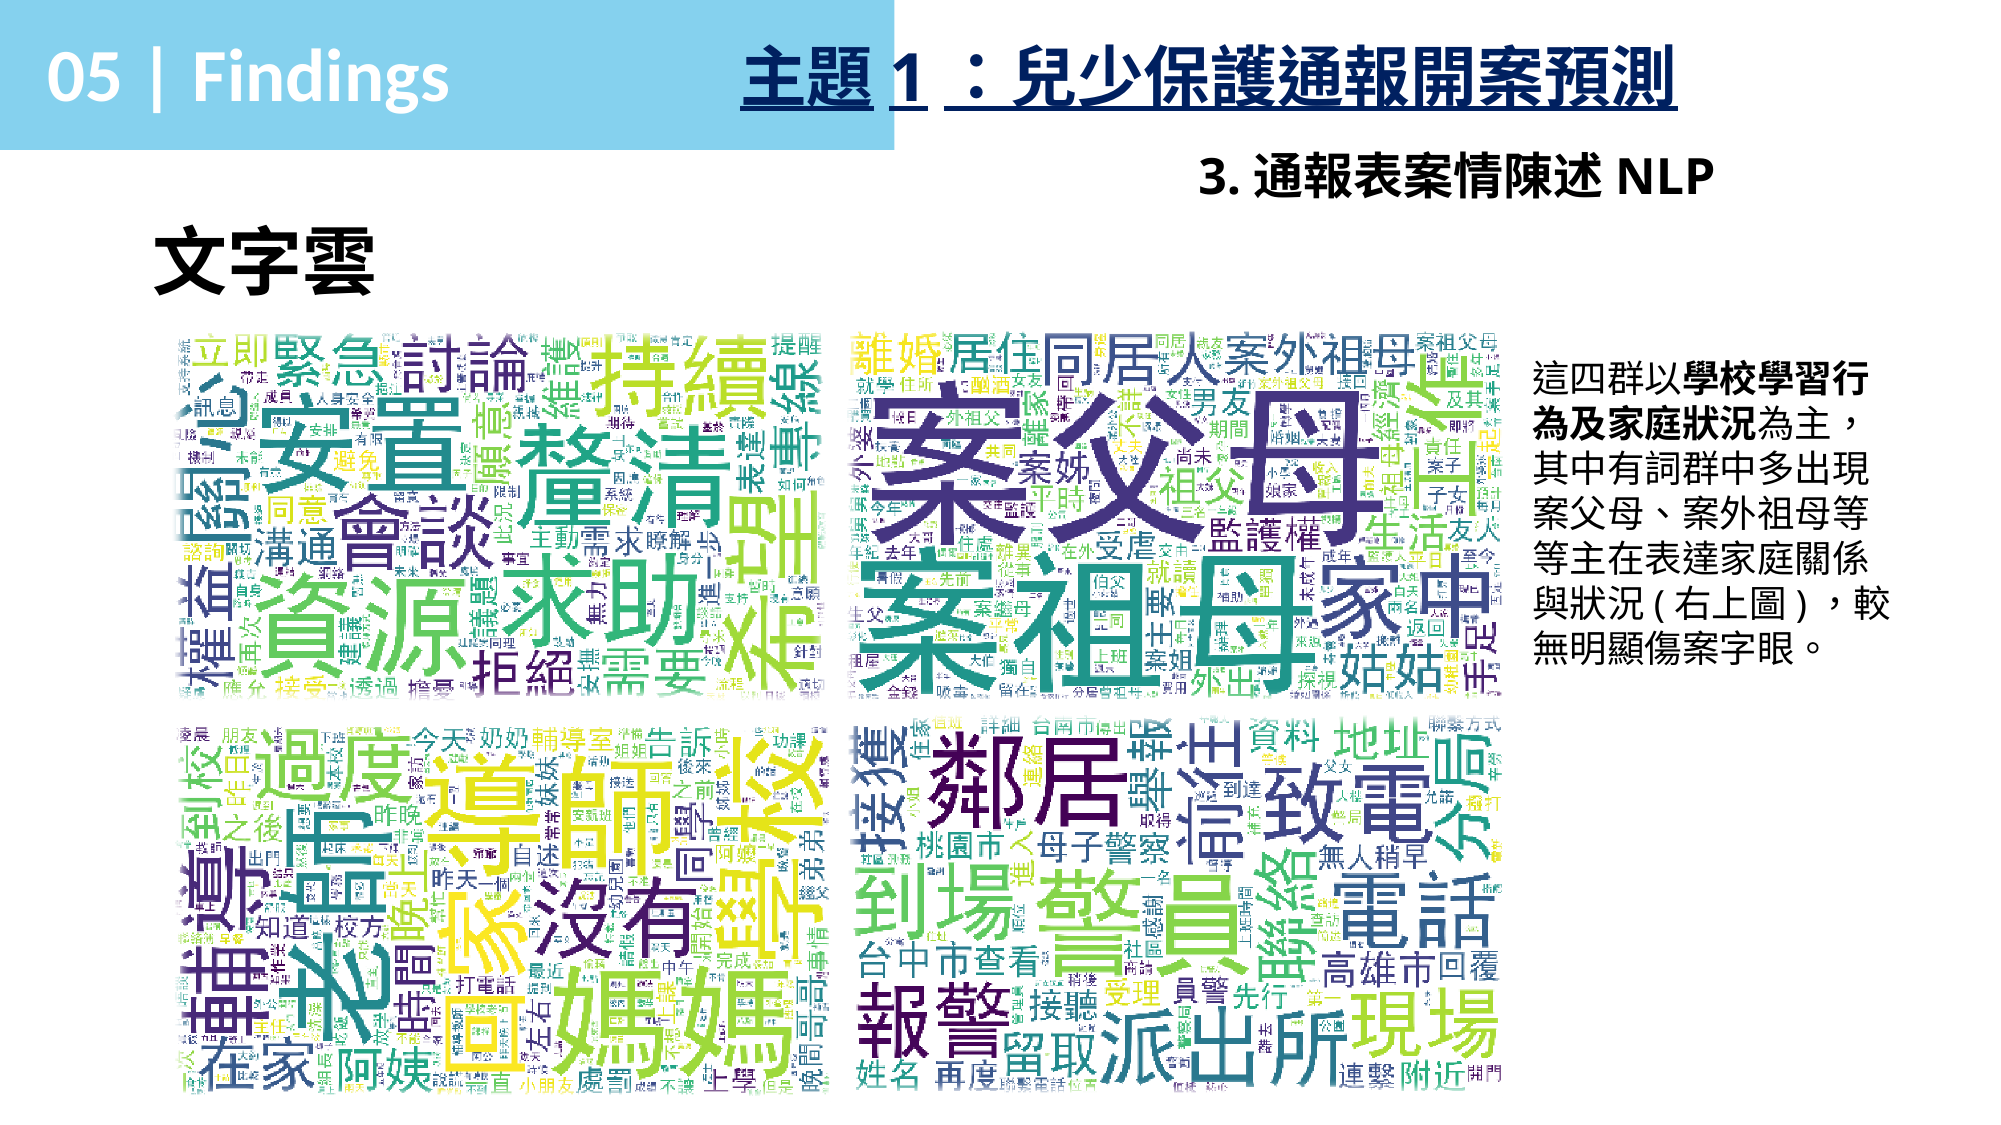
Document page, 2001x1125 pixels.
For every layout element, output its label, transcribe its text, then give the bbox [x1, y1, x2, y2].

text_box 文字雲 [137, 217, 1863, 312]
picture [843, 321, 1512, 708]
picture [171, 326, 829, 703]
picture [843, 711, 1512, 1098]
picture [171, 715, 840, 1102]
text_box 這四群以學校學習行為及家庭狀況為主，其中有詞群中多出現案父母、案外祖母等等主在表達家庭關係與狀況(右上圖)，較無明顯傷案字眼。 [1517, 347, 1920, 678]
text_box [0, 0, 895, 151]
text_box 3.通報表案情陳述NLP [1183, 118, 1798, 212]
text_box 主題1：兒少保護通報開案預測 [725, 26, 2000, 122]
text_box 05 | Findings [31, 4, 881, 139]
